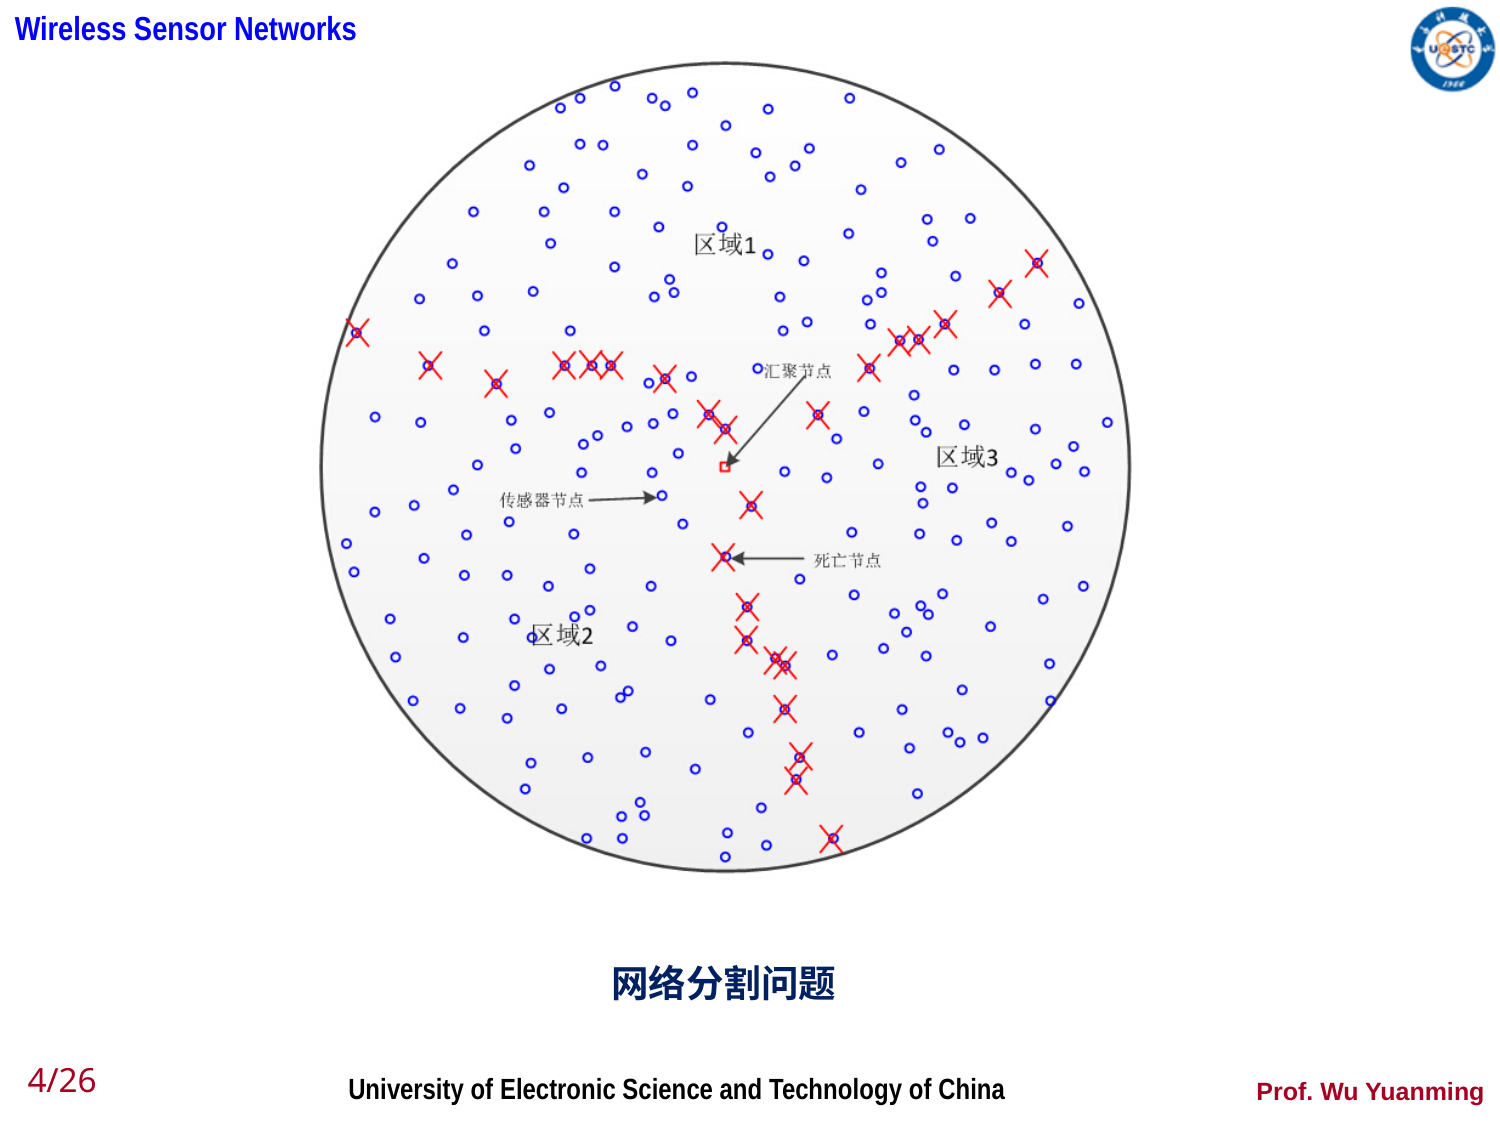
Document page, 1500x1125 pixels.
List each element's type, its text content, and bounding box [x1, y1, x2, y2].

picture [1406, 0, 1500, 96]
picture [312, 54, 1138, 882]
slide_number 4/26 [12, 1054, 172, 1113]
text_box 网络分割问题 [596, 952, 904, 1012]
